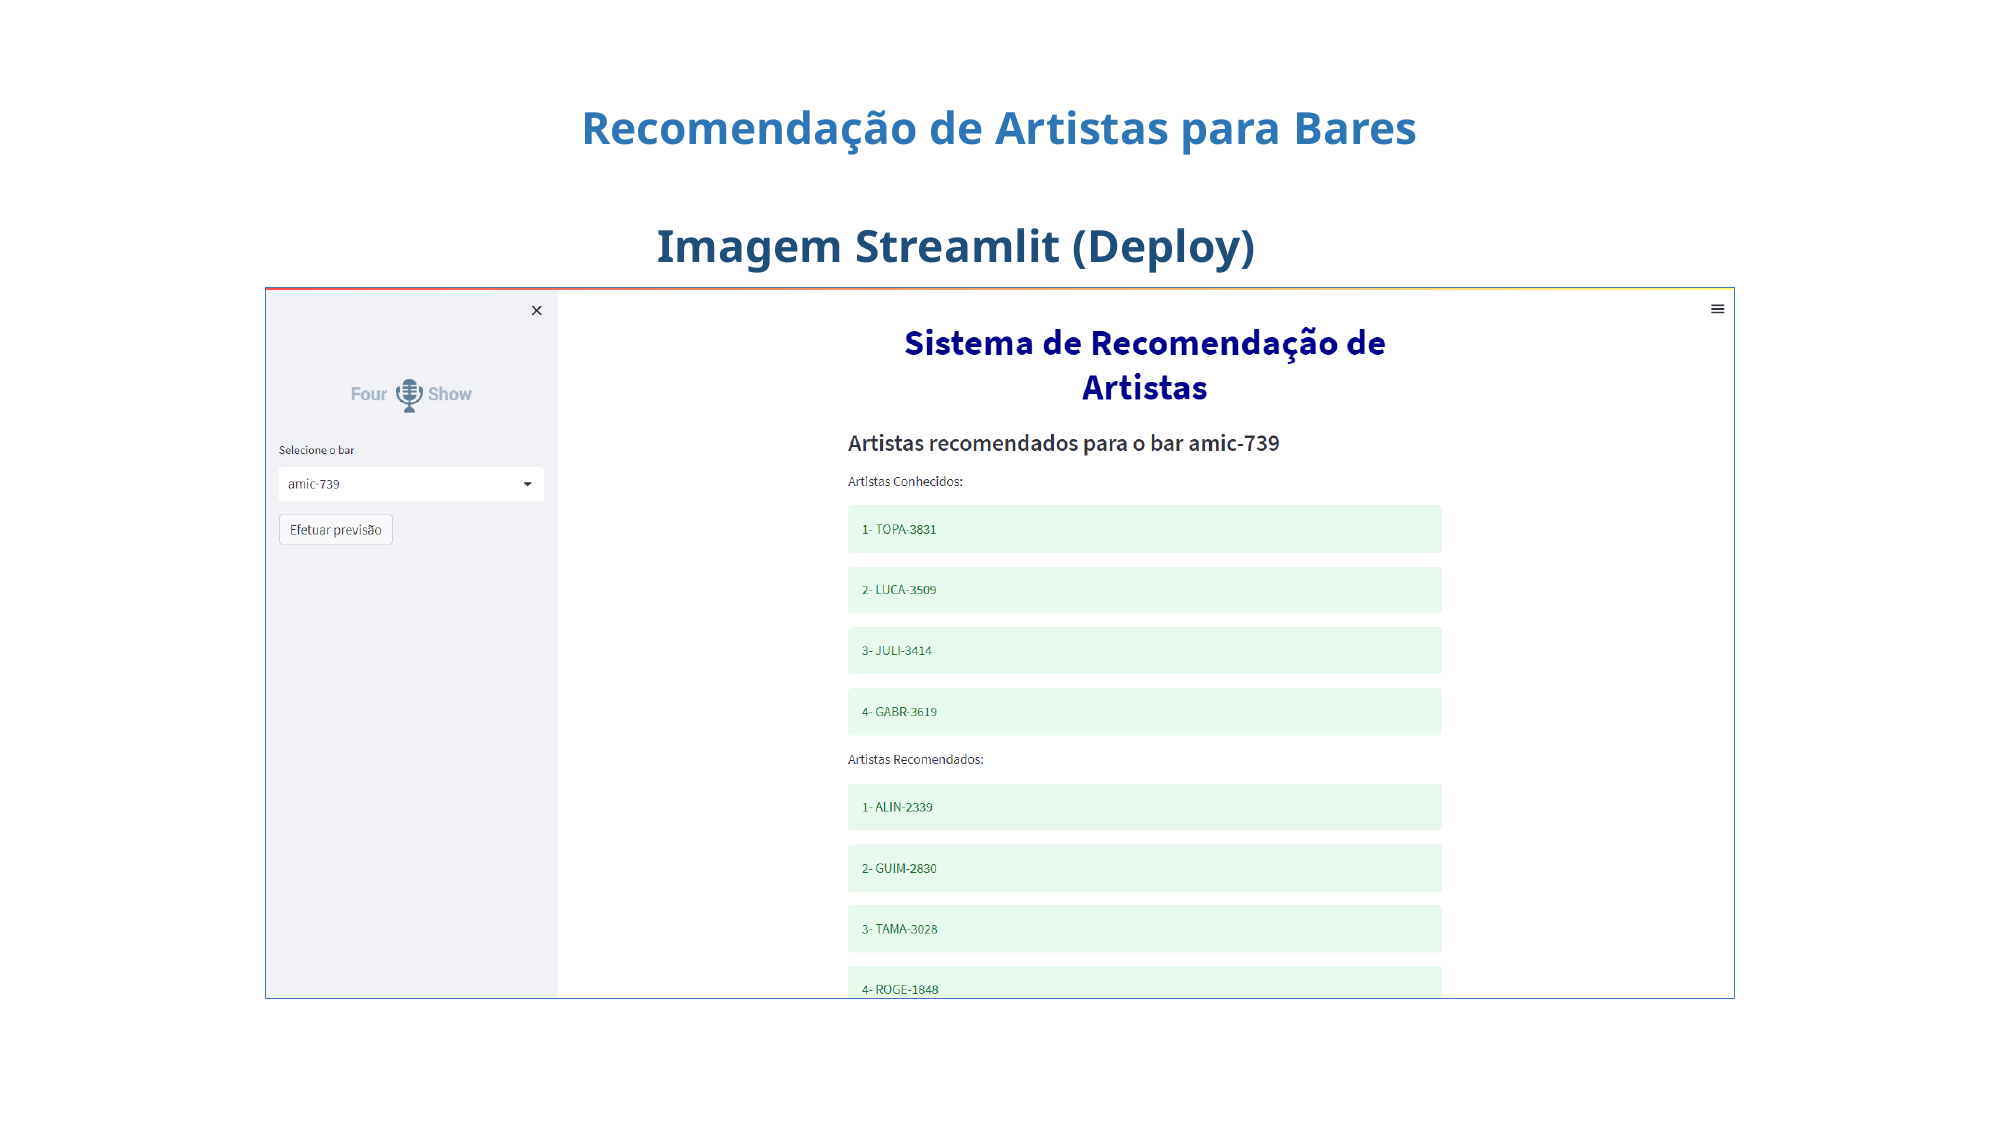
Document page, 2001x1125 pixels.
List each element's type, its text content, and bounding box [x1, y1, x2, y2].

text_box Imagem Streamlit (Deploy) [227, 197, 1686, 288]
title Recomendação de Artistas para Bares [173, 84, 1827, 211]
picture [265, 287, 1735, 999]
